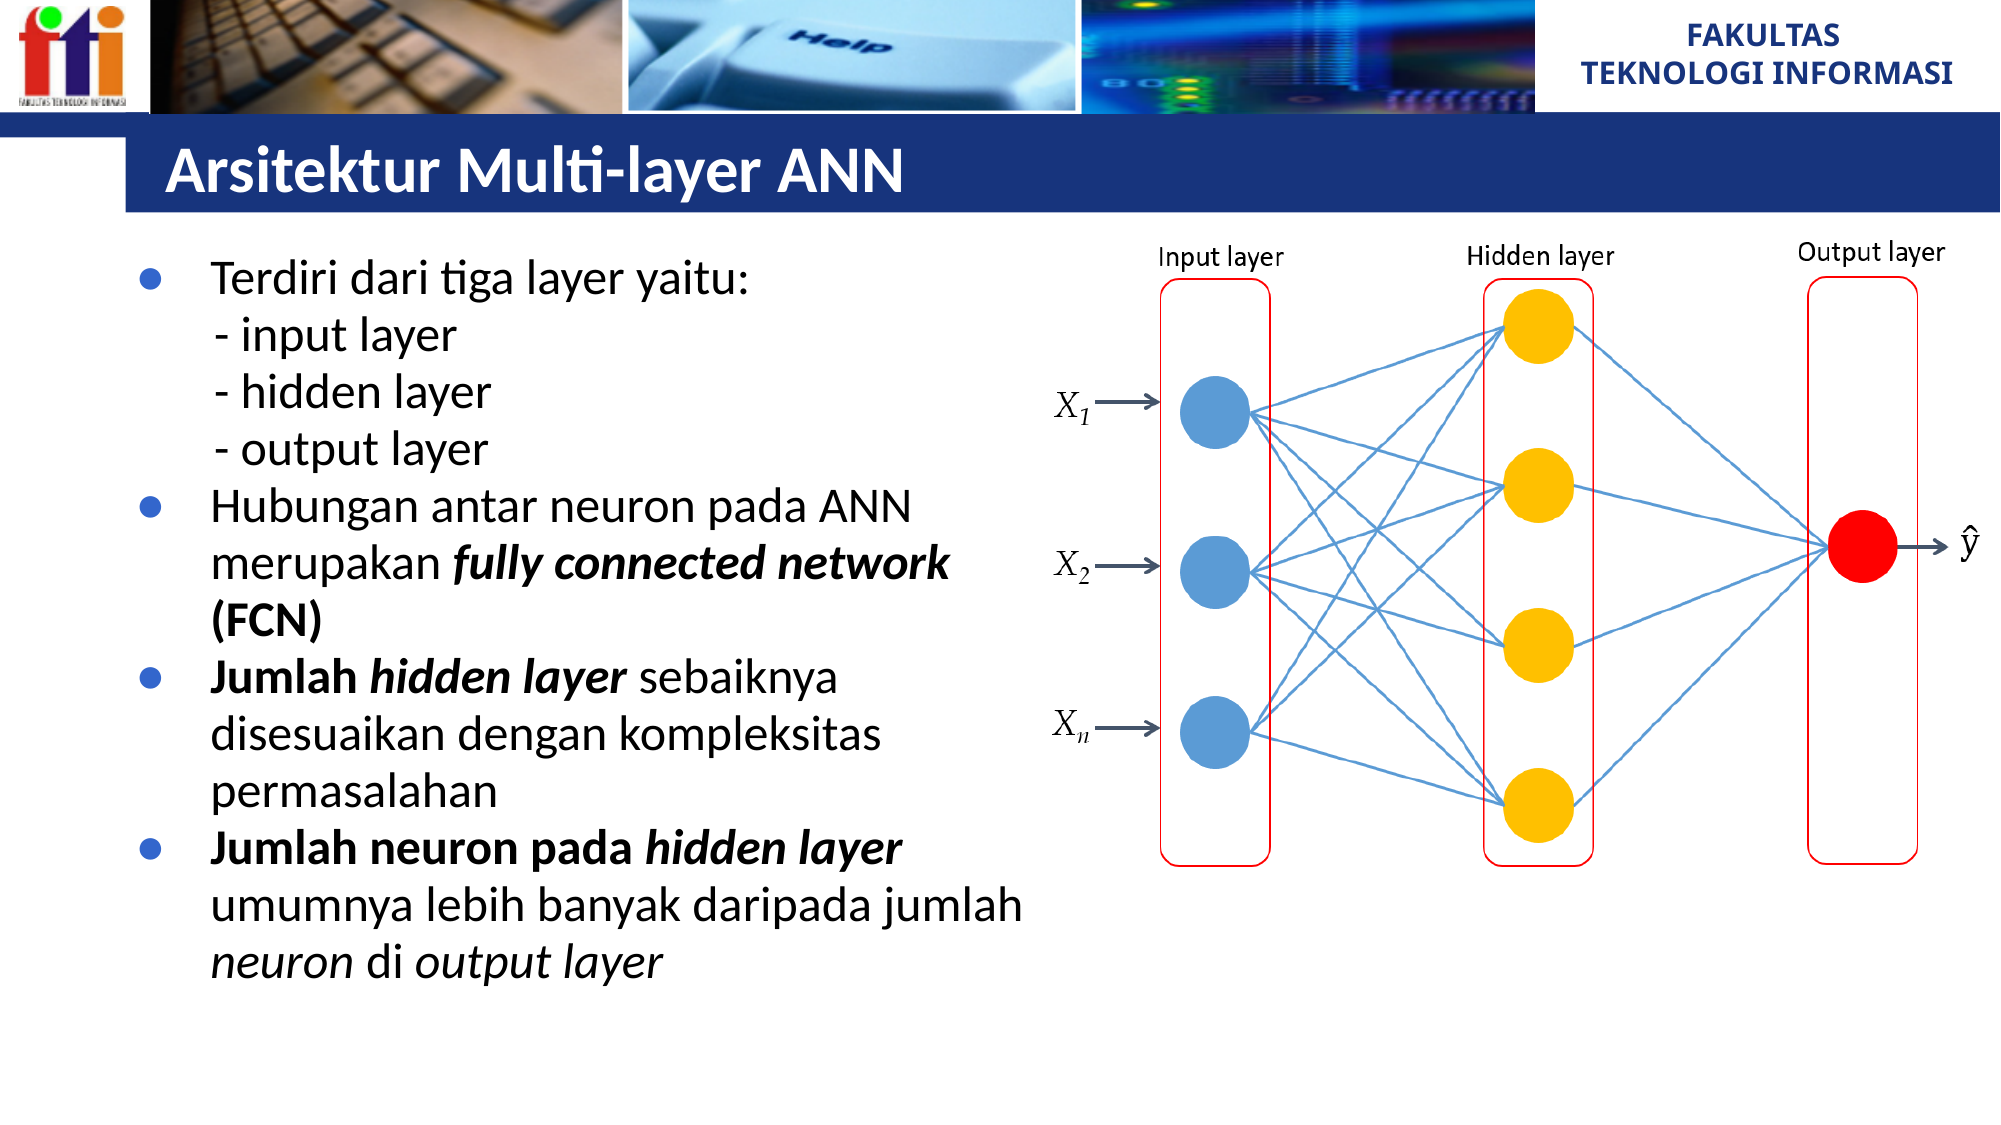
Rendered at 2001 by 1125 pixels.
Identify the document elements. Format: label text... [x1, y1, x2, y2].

picture [149, 0, 1535, 114]
title Arsitektur Multi-layer ANN [149, 119, 1934, 213]
picture [1051, 238, 1986, 872]
text_box Terdiri dari tiga layer yaitu: - input layer - hidden layer - output layer Hubungan antar neuron pada ANN merupakan fully connected network (FCN) Jumlah hidden layer sebaiknya disesuaikan dengan kompleksitas permasalahan Jumlah neuron pada hidden layer umumnya lebih banyak daripada jumlah neuron di output layer [90, 229, 1071, 1011]
picture [19, 6, 126, 106]
